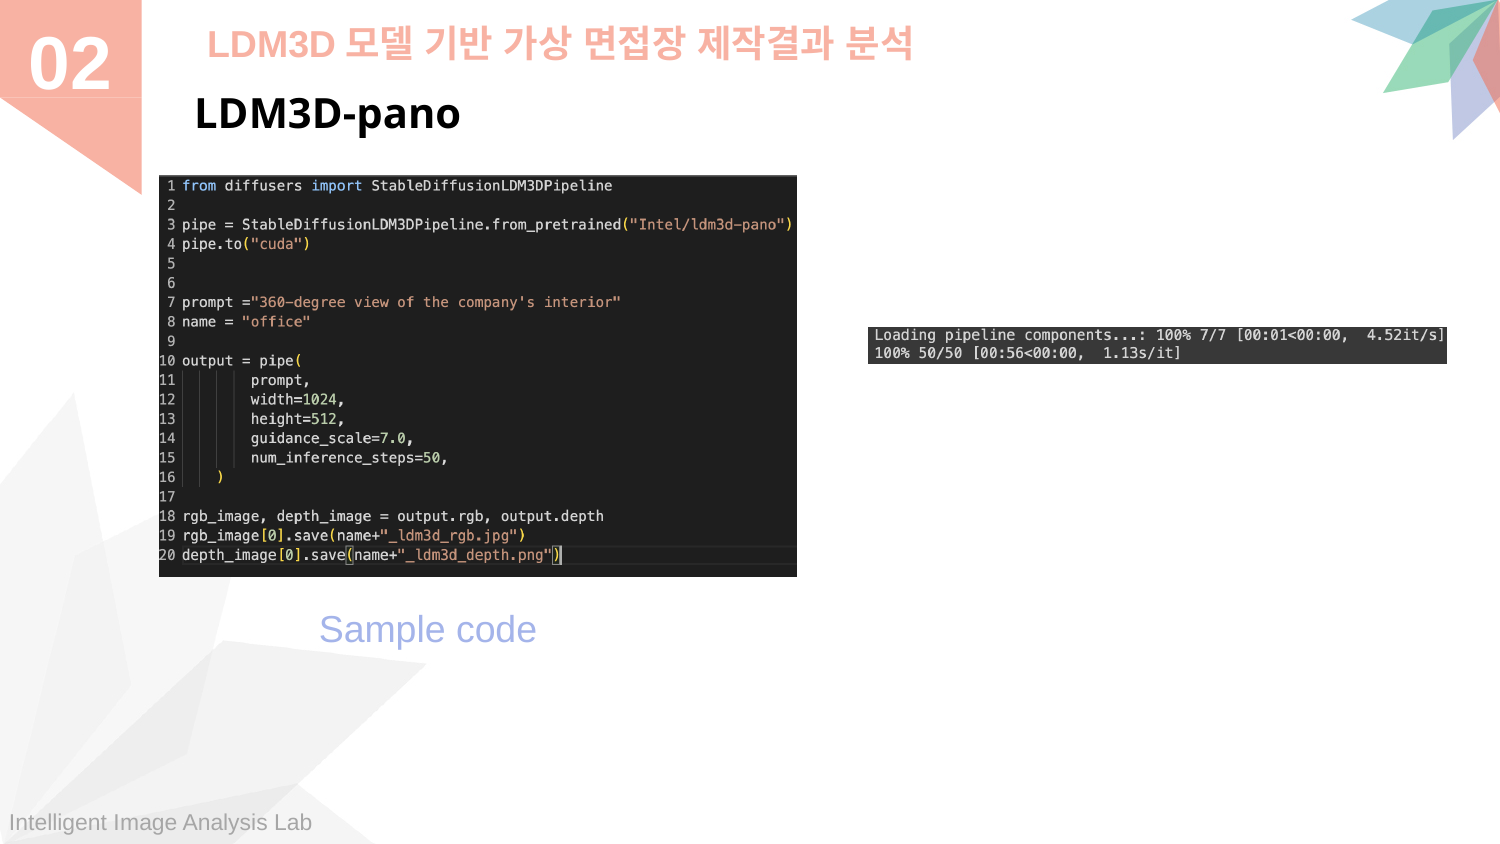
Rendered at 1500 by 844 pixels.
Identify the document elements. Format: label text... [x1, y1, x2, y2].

text_box LDM3D-pano [179, 54, 1064, 145]
text_box Sample code [202, 598, 654, 658]
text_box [0, 0, 142, 196]
picture [0, 0, 1500, 844]
text_box LDM3D모델 기반 가상 면접장 제작결과 분석 [143, 0, 1093, 86]
